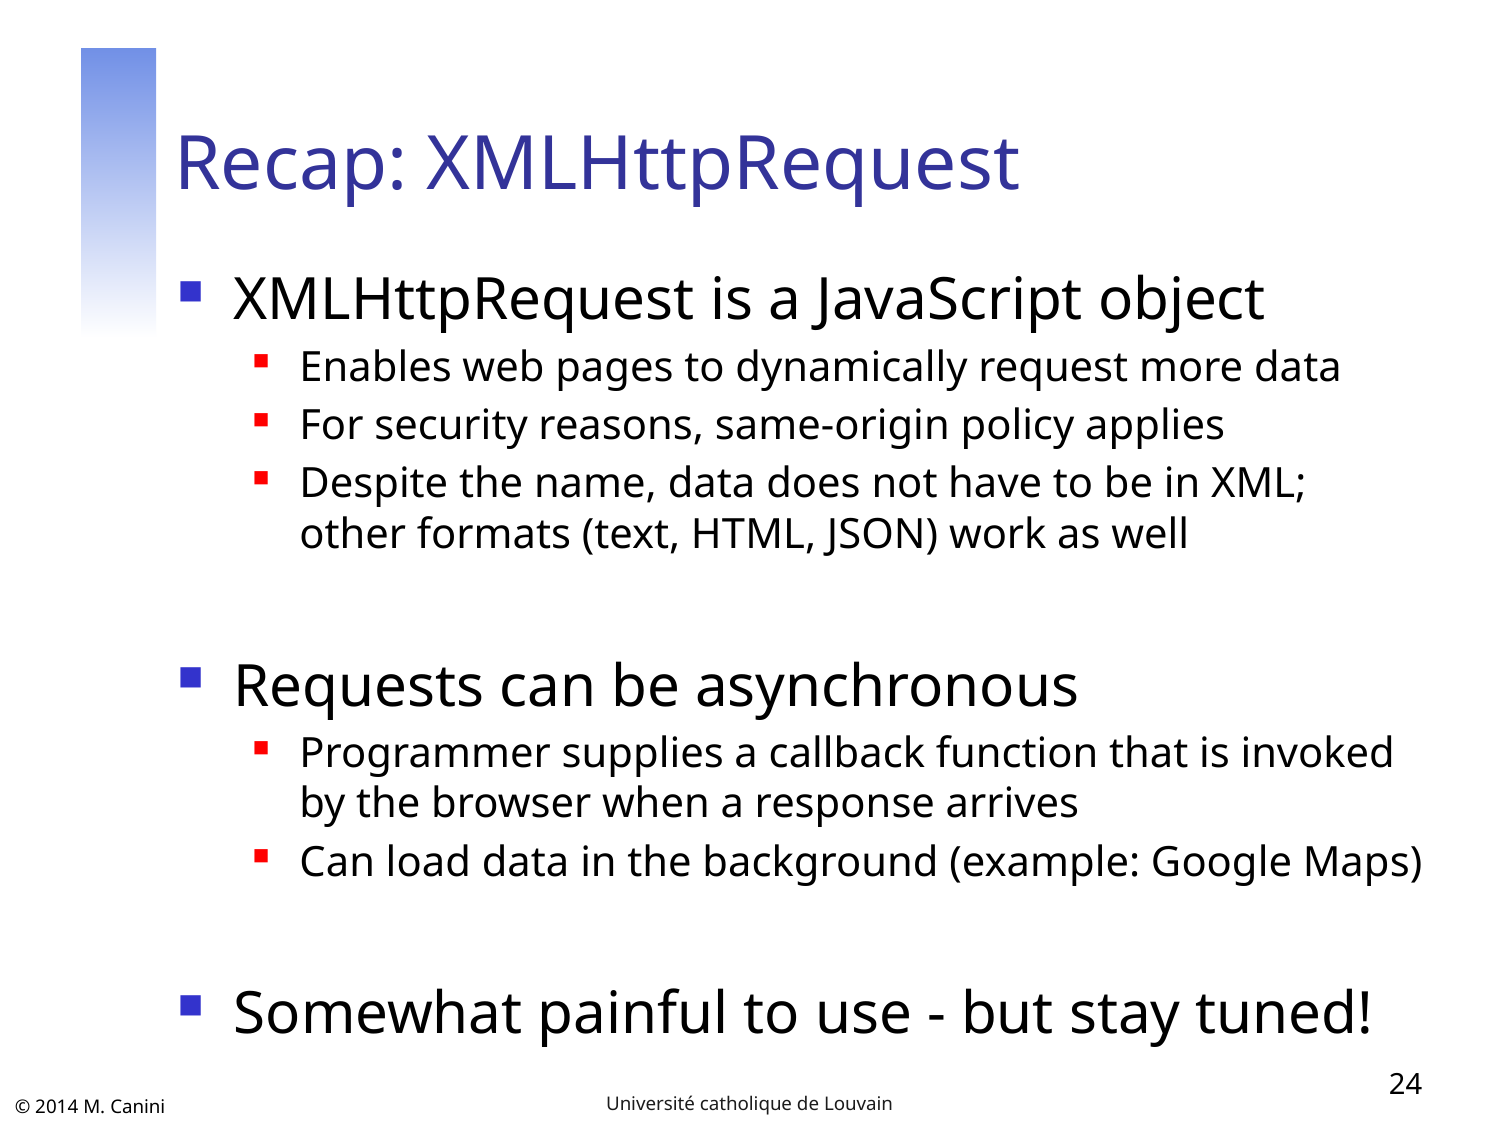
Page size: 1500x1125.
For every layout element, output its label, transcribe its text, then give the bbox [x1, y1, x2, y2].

title Recap: XMLHttpRequest [158, 49, 1438, 213]
slide_number 24 [1124, 1037, 1438, 1113]
list XMLHttpRequest is a JavaScript object Enables web pages to dynamically request more data For security reasons, same-origin policy applies Despite the name, data does not have to be in XML; other formats (text, HTML, JSON) work as well Requests can be asynchronous Programmer supplies a callback function that is invoked by the browser when a response arrives Can load data in the background (example: Google Maps) Somewhat painful to use - but stay tuned! [162, 253, 1461, 1016]
footer Université catholique de Louvain [512, 1083, 987, 1125]
